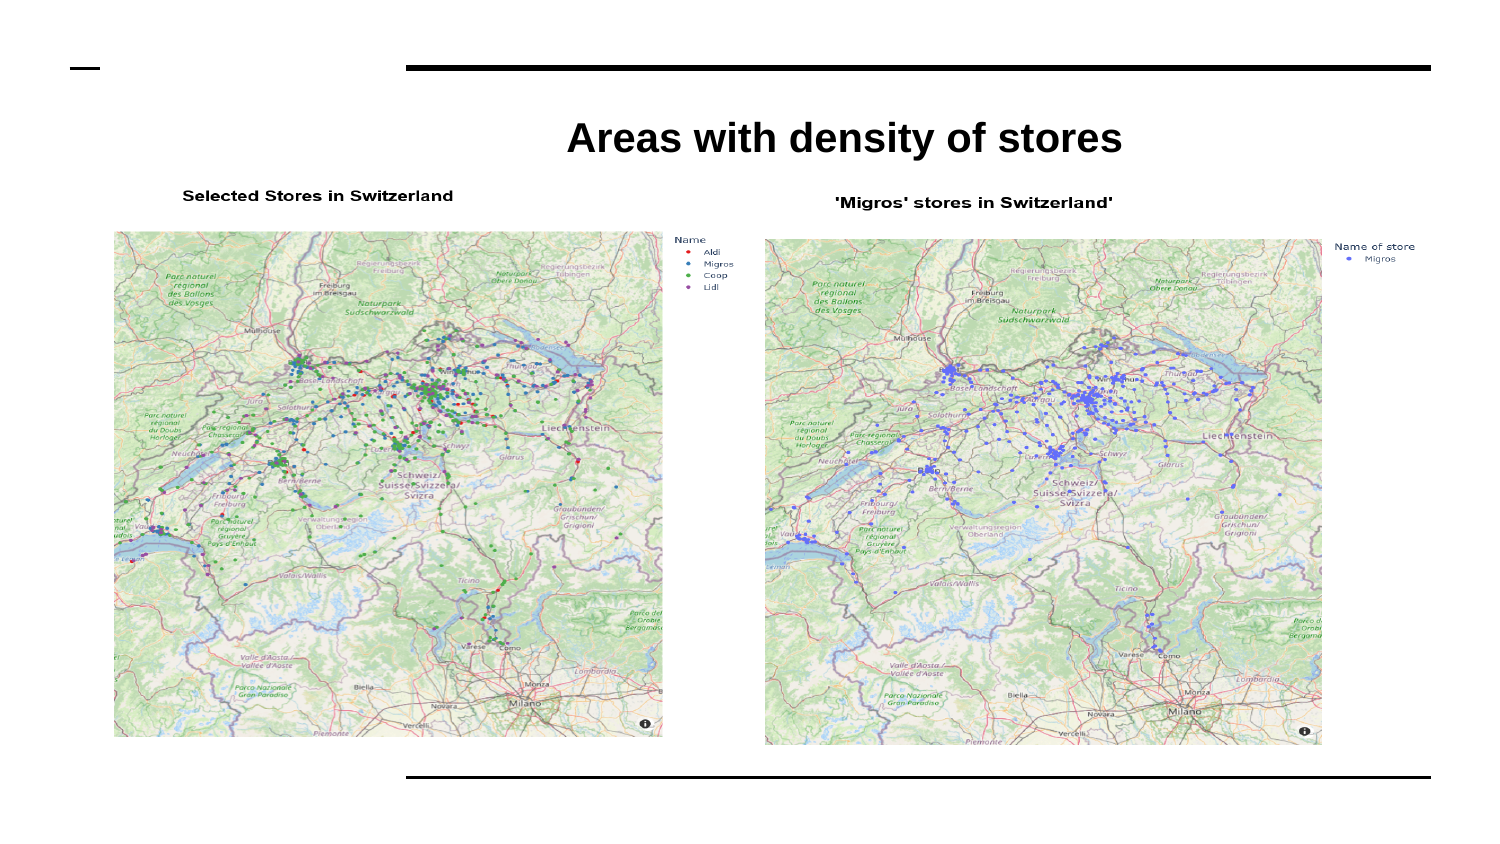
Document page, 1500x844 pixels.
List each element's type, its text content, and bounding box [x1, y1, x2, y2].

picture [78, 176, 1472, 767]
text_box Areas with density of stores [368, 95, 1322, 176]
